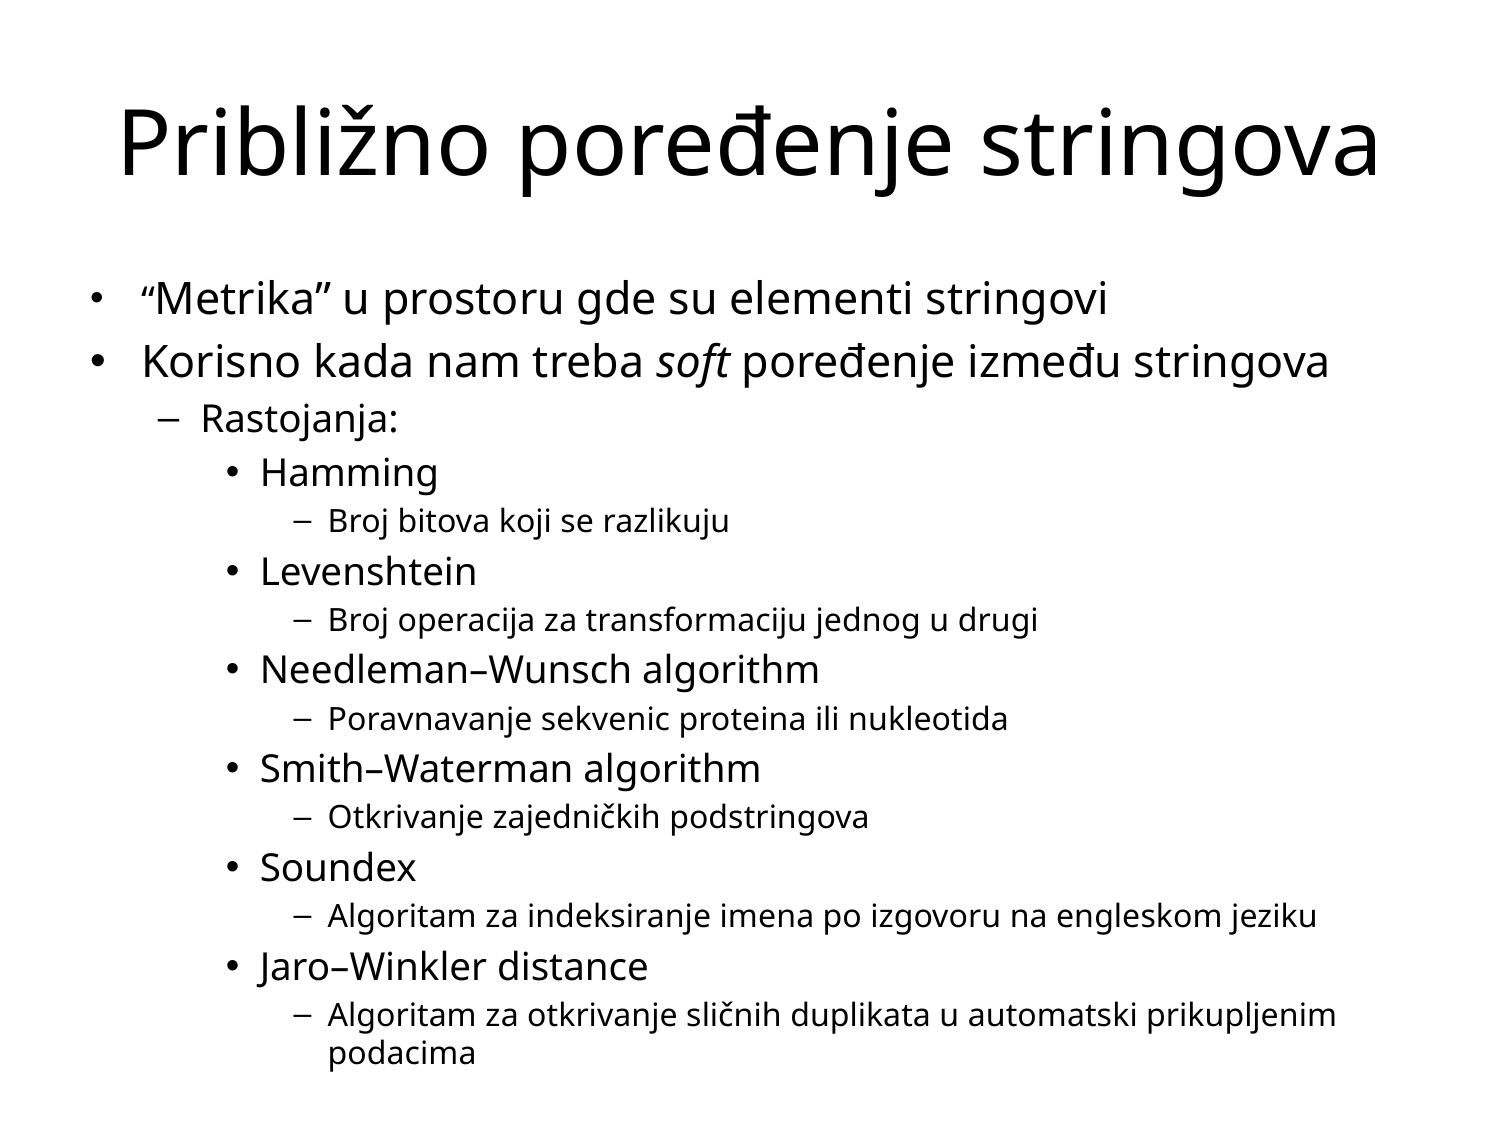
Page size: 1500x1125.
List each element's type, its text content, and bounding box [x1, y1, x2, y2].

title Približno poređenje stringova [75, 45, 1425, 233]
list “Metrika” u prostoru gde su elementi stringovi Korisno kada nam treba soft poređenje između stringova Rastojanja: Hamming Broj bitova koji se razlikuju Levenshtein Broj operacija za transformaciju jednog u drugi Needleman–Wunsch algorithm Poravnavanje sekvenic proteina ili nukleotida Smith–Waterman algorithm Otkrivanje zajedničkih podstringova Soundex Algoritam za indeksiranje imena po izgovoru na engleskom jeziku Jaro–Winkler distance Algoritam za otkrivanje sličnih duplikata u automatski prikupljenim podacima [75, 262, 1425, 1088]
